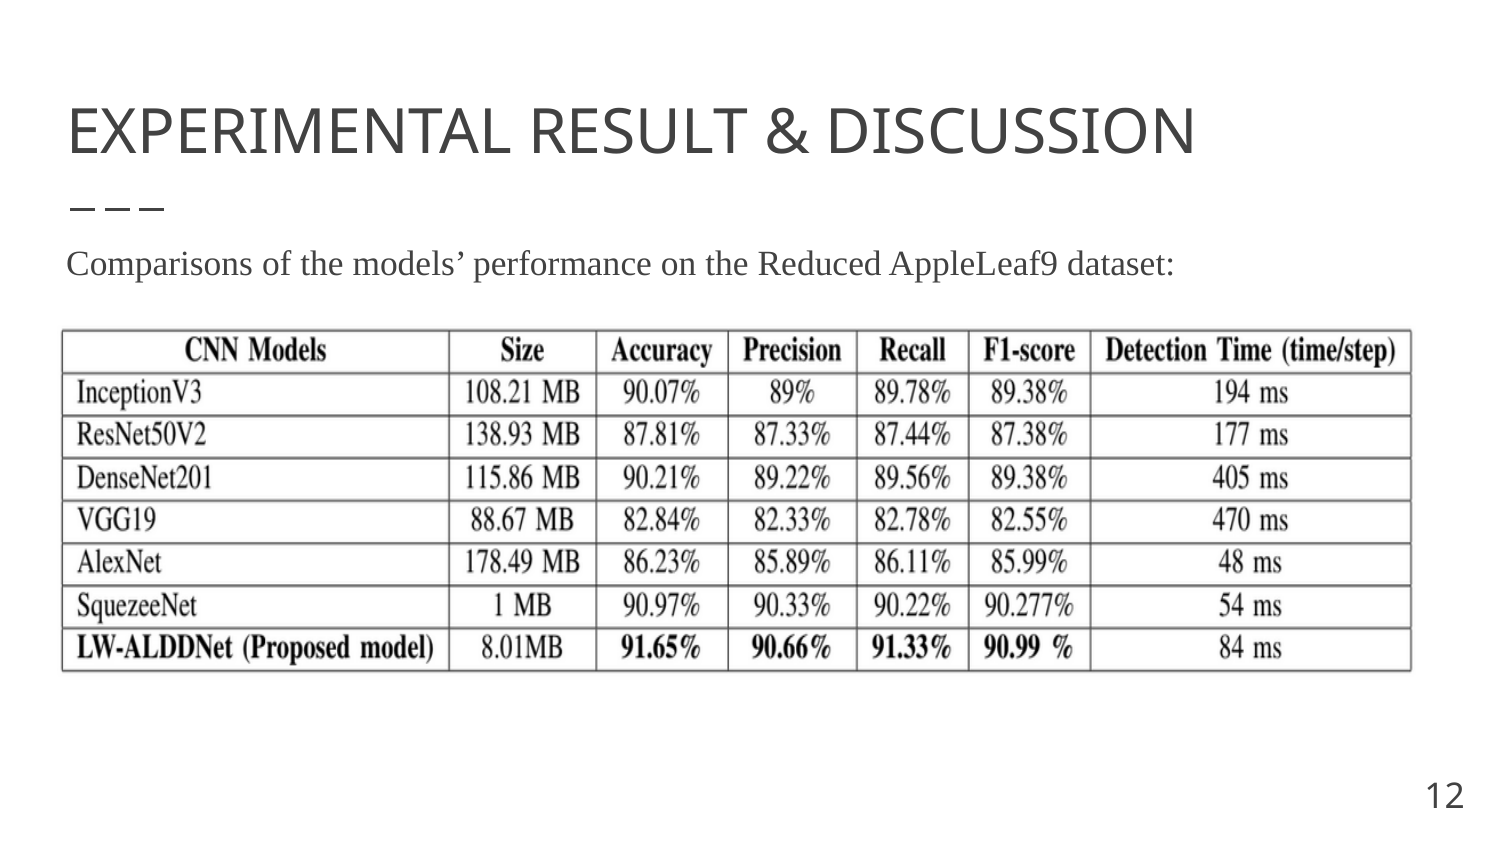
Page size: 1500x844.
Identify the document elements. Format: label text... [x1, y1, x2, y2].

title EXPERIMENTAL RESULT & DISCUSSION [51, 61, 1449, 182]
picture [38, 289, 1424, 704]
list Comparisons of the models’ performance on the Reduced AppleLeaf9 dataset: [51, 218, 1480, 612]
slide_number ‹#› [1389, 764, 1480, 830]
